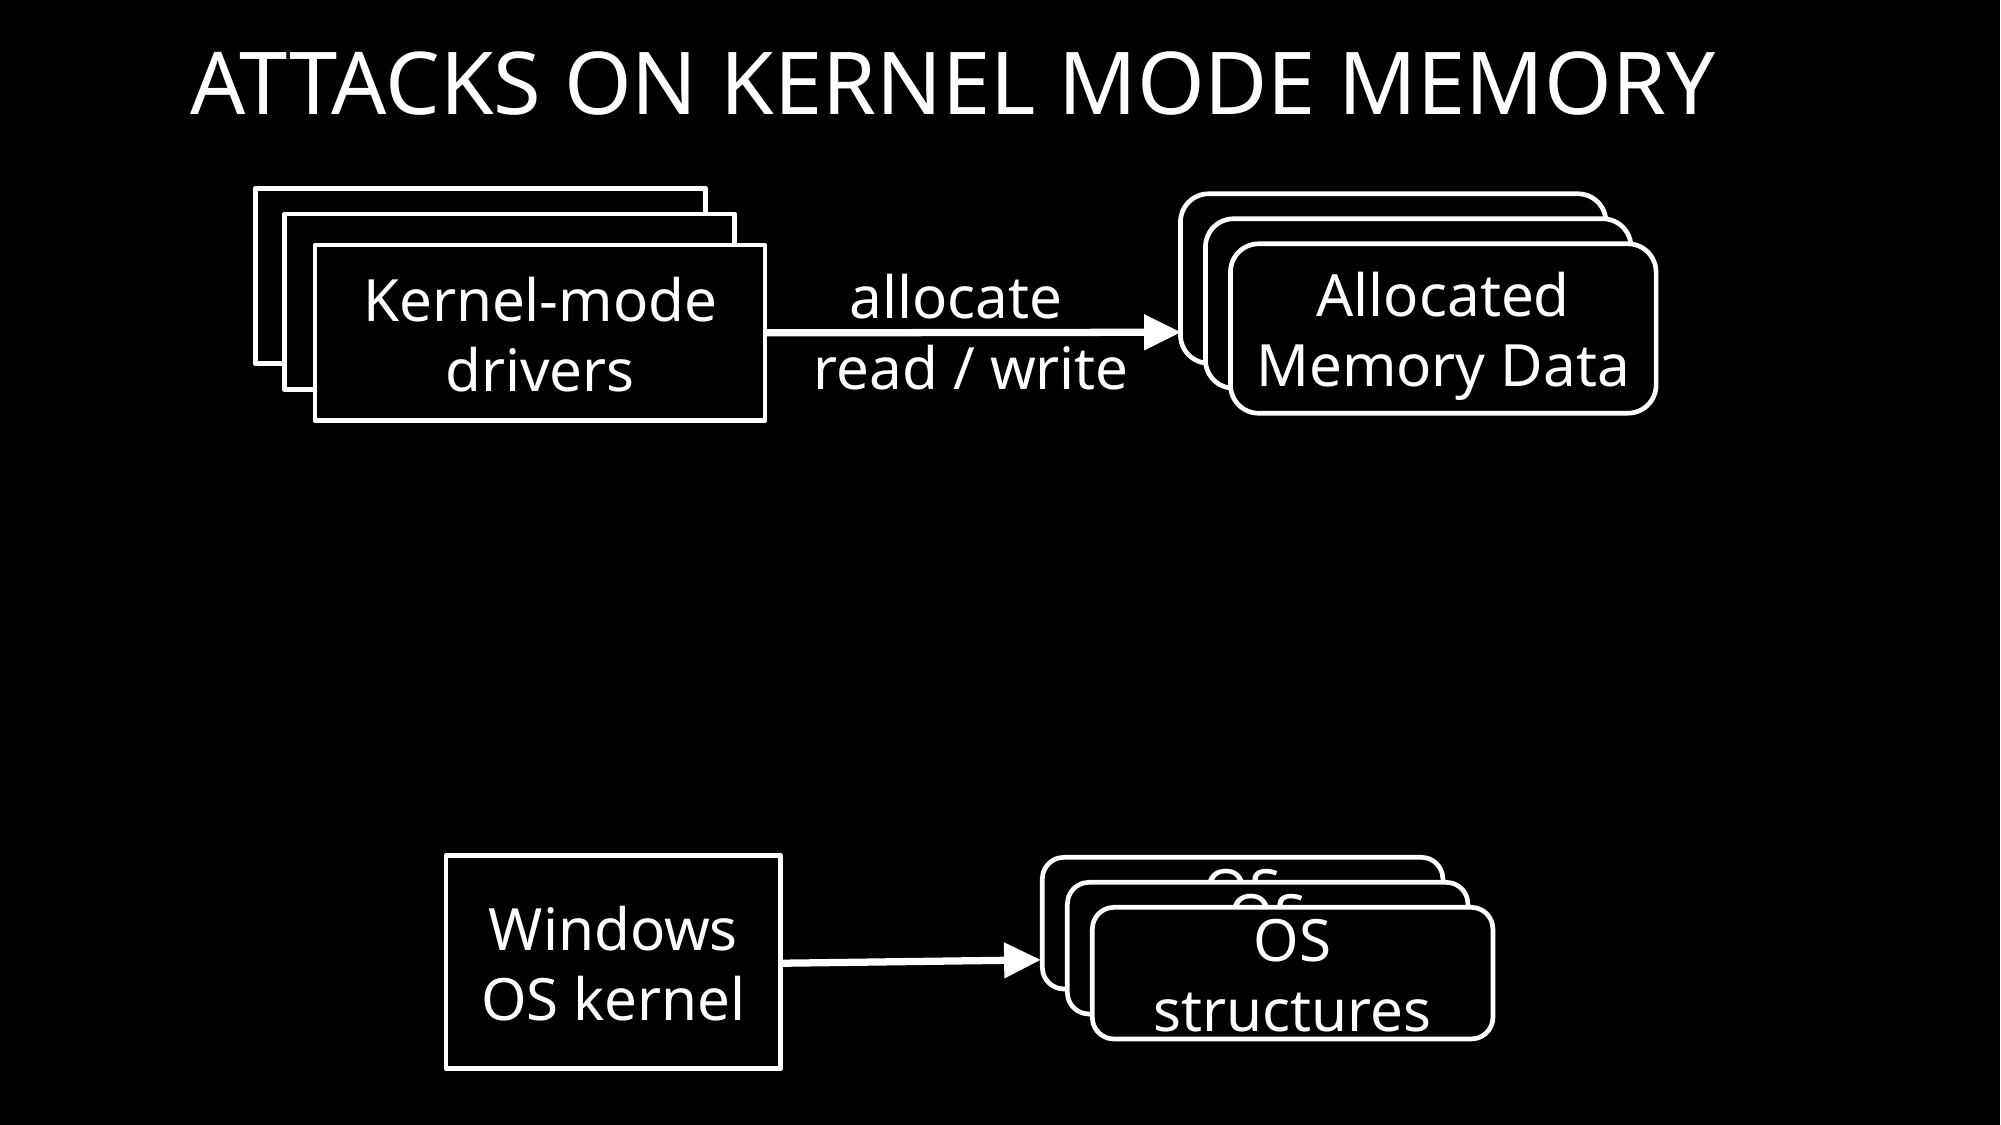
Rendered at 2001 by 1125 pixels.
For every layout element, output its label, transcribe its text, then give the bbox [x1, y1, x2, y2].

text_box Allocated Memory Data [1204, 217, 1632, 389]
text_box OS structures [1091, 906, 1495, 1041]
text_box OS structures [1041, 856, 1444, 991]
text_box allocate read / write [798, 251, 1144, 329]
text_box Allocated Memory Data [1229, 242, 1658, 415]
text_box Kernel-mode drivers [314, 244, 766, 422]
text_box [254, 187, 706, 365]
text_box OS structures [1066, 881, 1470, 1016]
text_box Windows OS kernel [445, 855, 782, 1070]
text_box Allocated Memory Data [1179, 192, 1607, 364]
title attacks on Kernel mode memory [175, 0, 1826, 175]
text_box allocate read / write [798, 336, 1144, 409]
text_box [284, 213, 736, 391]
